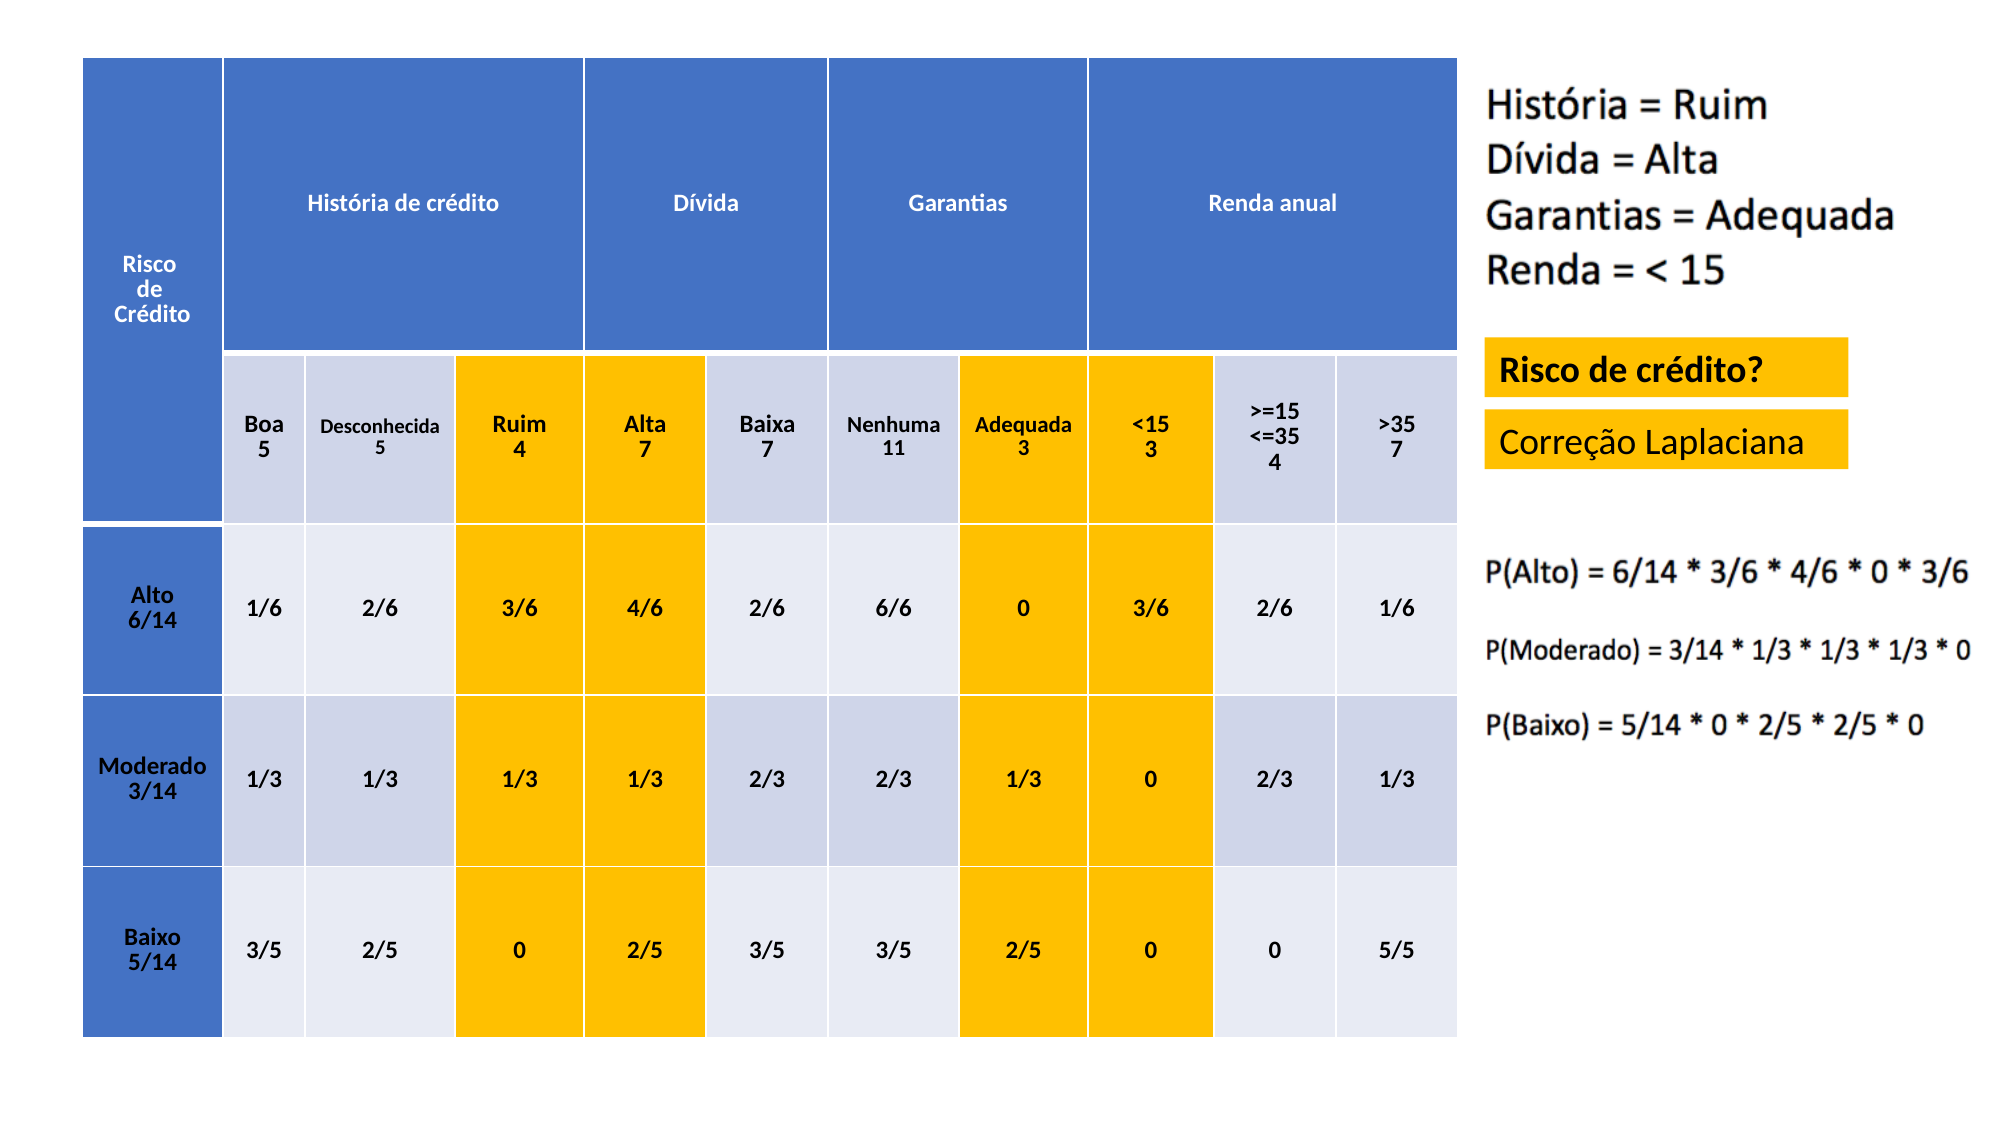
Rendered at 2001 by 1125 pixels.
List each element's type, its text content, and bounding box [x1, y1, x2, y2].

table_cell 2/3 [707, 696, 827, 866]
table_cell 2/5 [306, 867, 454, 1037]
table_cell 5/5 [1337, 867, 1457, 1037]
table_cell 0 [1089, 696, 1213, 866]
picture [1484, 547, 1974, 598]
table_cell Moderado 3/14 [83, 696, 222, 866]
table_cell 2/6 [707, 525, 827, 694]
table_cell 0 [960, 525, 1087, 694]
table_cell Baixo 5/14 [83, 867, 222, 1037]
table_cell Ruim 4 [456, 356, 583, 523]
table_cell 4/6 [585, 525, 705, 694]
table_cell Alto 6/14 [83, 527, 222, 694]
table_cell Desconhecida 5 [306, 356, 454, 523]
table_cell Nenhuma 11 [829, 356, 958, 523]
table_cell 1/3 [960, 696, 1087, 866]
table_cell Alta 7 [585, 356, 705, 523]
table_cell 2/5 [960, 867, 1087, 1037]
table_cell 1/3 [1337, 696, 1457, 866]
table_cell 6/6 [829, 525, 958, 694]
table_cell 2/5 [585, 867, 705, 1037]
table_cell <15 3 [1089, 356, 1213, 523]
table_cell 3/6 [1089, 525, 1213, 694]
table_cell 2/6 [306, 525, 454, 694]
table_cell 0 [456, 867, 583, 1037]
table_cell >=15 <=35 4 [1215, 356, 1335, 523]
table_cell 1/3 [306, 696, 454, 866]
table_cell 0 [1215, 867, 1335, 1037]
table_cell Baixa 7 [707, 356, 827, 523]
table_cell 1/6 [224, 525, 304, 694]
table_cell 3/5 [707, 867, 827, 1037]
table_cell 2/3 [829, 696, 958, 866]
table_cell 1/3 [585, 696, 705, 866]
text_box Risco de crédito? [1484, 337, 1849, 398]
table_header Risco de Crédito [83, 58, 222, 521]
table_cell 1/3 [456, 696, 583, 866]
table_header Dívida [585, 58, 827, 350]
table_cell 1/6 [1337, 525, 1457, 694]
table_cell >35 7 [1337, 356, 1457, 523]
table_cell 2/6 [1215, 525, 1335, 694]
table_cell Adequada 3 [960, 356, 1087, 523]
table_cell 3/5 [829, 867, 958, 1037]
table_cell 1/3 [224, 696, 304, 866]
table_header Garantias [829, 58, 1087, 350]
table_cell Boa 5 [224, 356, 304, 523]
table_cell 3/6 [456, 525, 583, 694]
table_header História de crédito [224, 58, 583, 350]
table_cell 3/5 [224, 867, 304, 1037]
picture [1484, 633, 1974, 667]
table_header Renda anual [1089, 58, 1457, 350]
table_cell 2/3 [1215, 696, 1335, 866]
picture [1484, 707, 1930, 744]
text_box Correção Laplaciana [1484, 409, 1849, 470]
picture [1484, 82, 1899, 294]
table_cell 0 [1089, 867, 1213, 1037]
